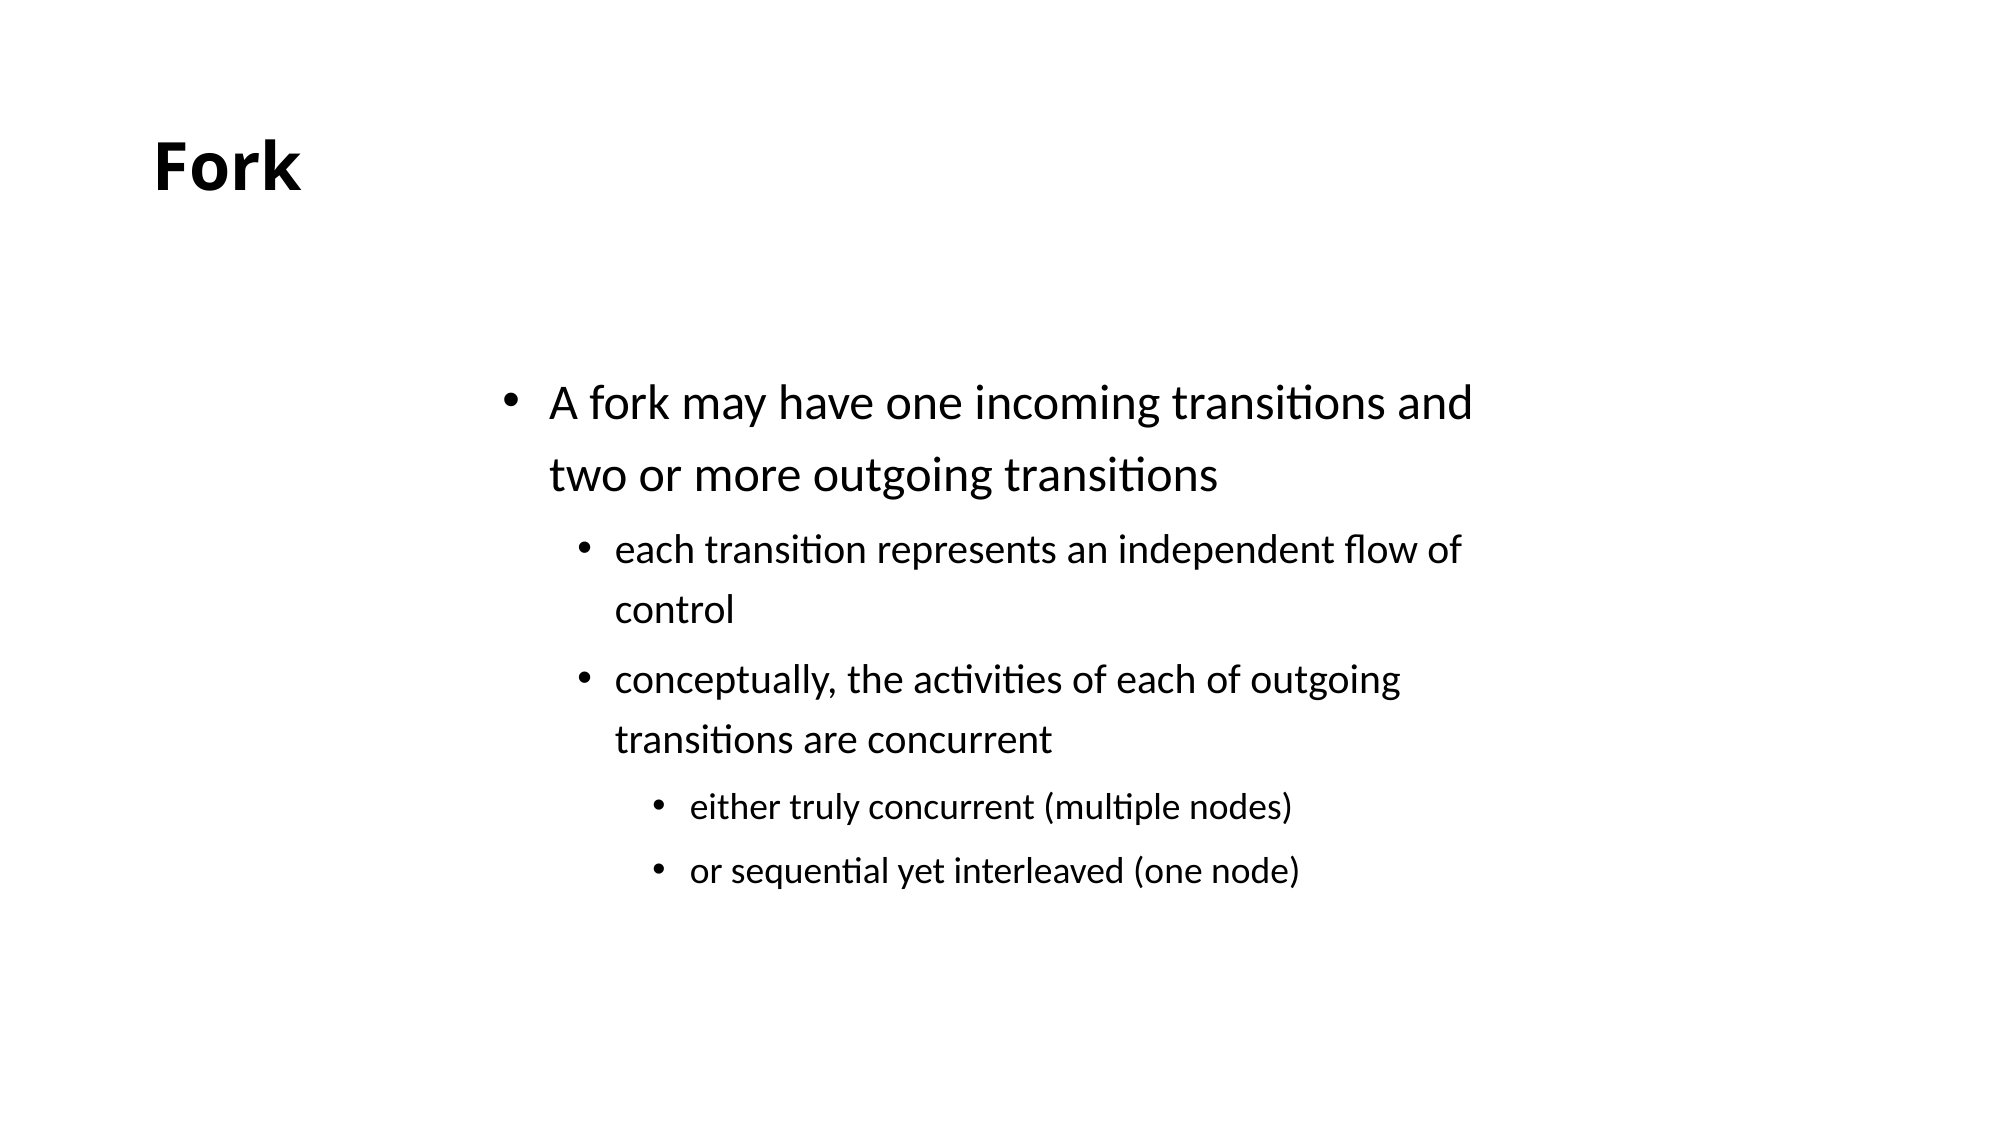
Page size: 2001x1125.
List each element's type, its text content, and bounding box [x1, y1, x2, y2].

title Fork [137, 59, 1863, 278]
list A fork may have one incoming transitions and two or more outgoing transitions each transition represents an independent flow of control conceptually, the activities of each of outgoing transitions are concurrent either truly concurrent (multiple nodes) or sequential yet interleaved (one node) [487, 350, 1575, 950]
